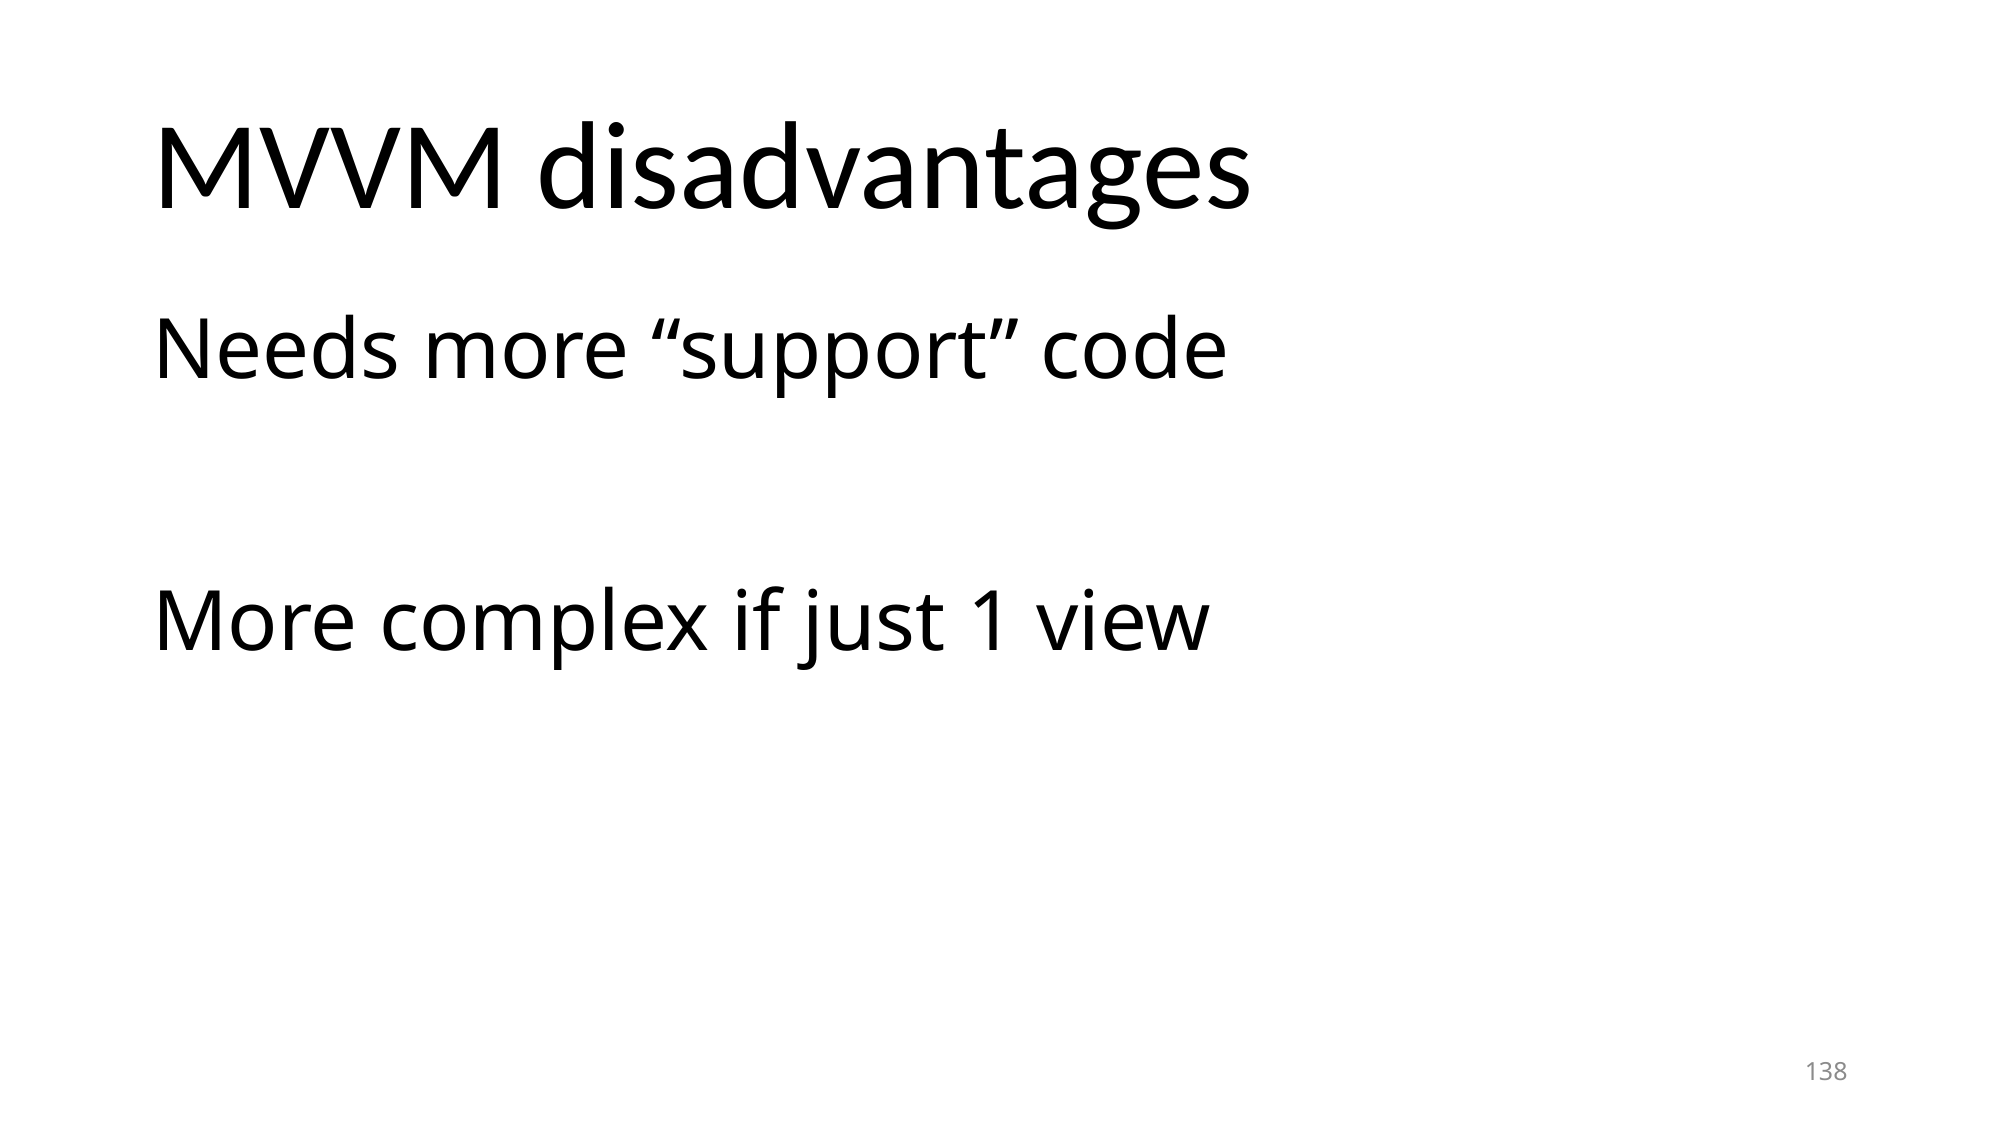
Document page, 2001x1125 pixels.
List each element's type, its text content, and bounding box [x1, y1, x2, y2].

slide_number 138 [1412, 1042, 1863, 1103]
title MVVM disadvantages [137, 59, 1863, 278]
list Needs more “support” code More complex if just 1 view [137, 299, 1863, 1014]
